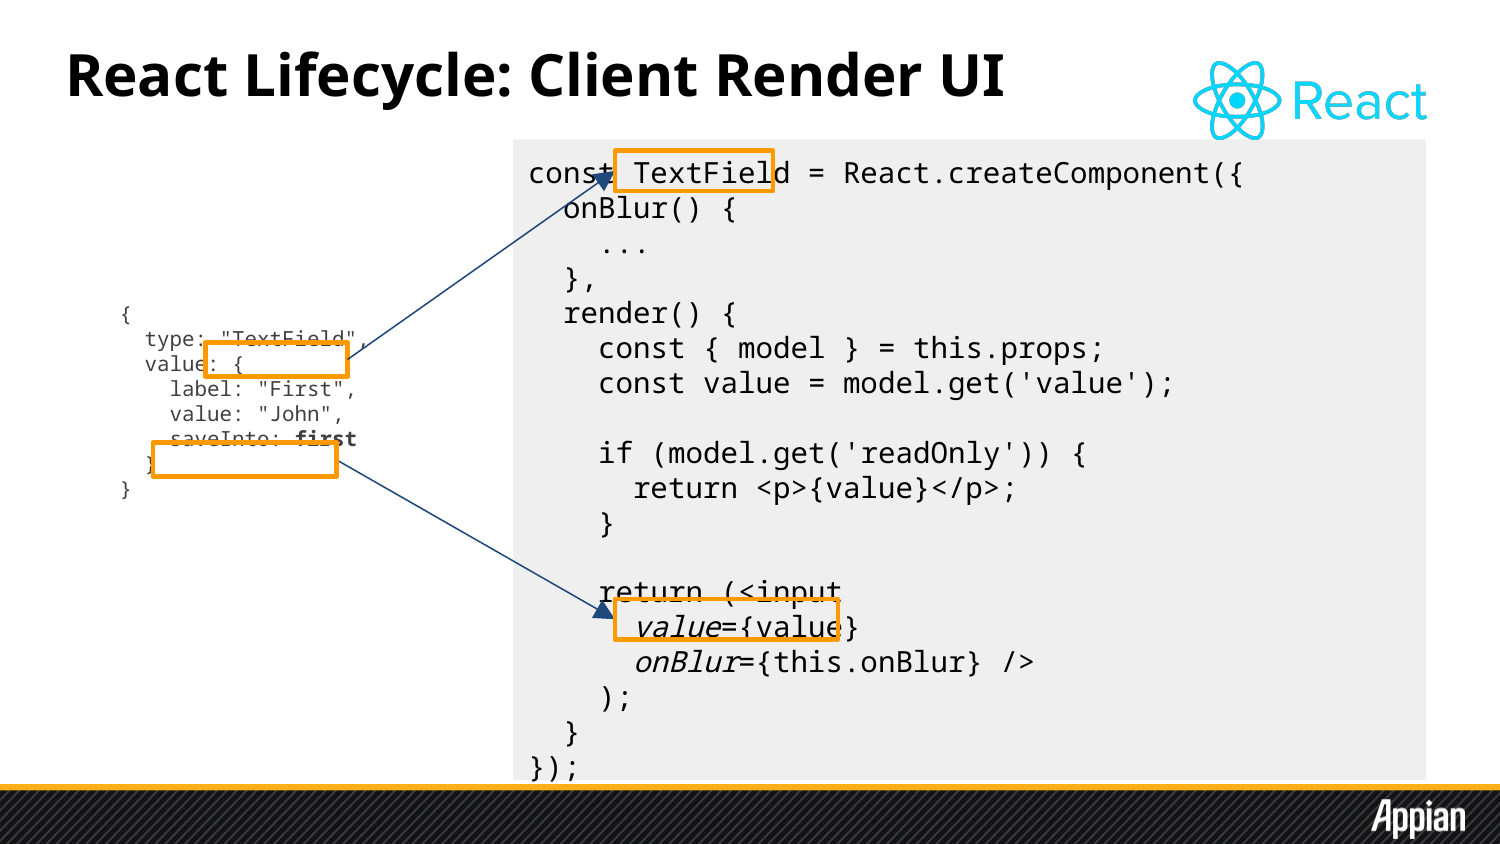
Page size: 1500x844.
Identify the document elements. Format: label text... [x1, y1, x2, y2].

list { type: "TextField", value: { label: "First", value: "John", saveInto: first } } [79, 285, 406, 599]
text_box [615, 150, 773, 192]
picture [0, 784, 1500, 844]
text_box [615, 598, 839, 640]
picture [1193, 60, 1427, 140]
list const TextField = React.createComponent({ onBlur() { ... }, render() { const { model } = this.props; const value = model.get('value'); if (model.get('readOnly')) { return <p>{value}</p>; } return (<input value={value} onBlur={this.onBlur} /> ); } }); [513, 139, 1427, 781]
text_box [347, 170, 616, 360]
text_box [205, 342, 348, 377]
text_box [336, 459, 616, 620]
text_box [152, 442, 337, 477]
title React Lifecycle: Client Render UI [50, 33, 1451, 112]
